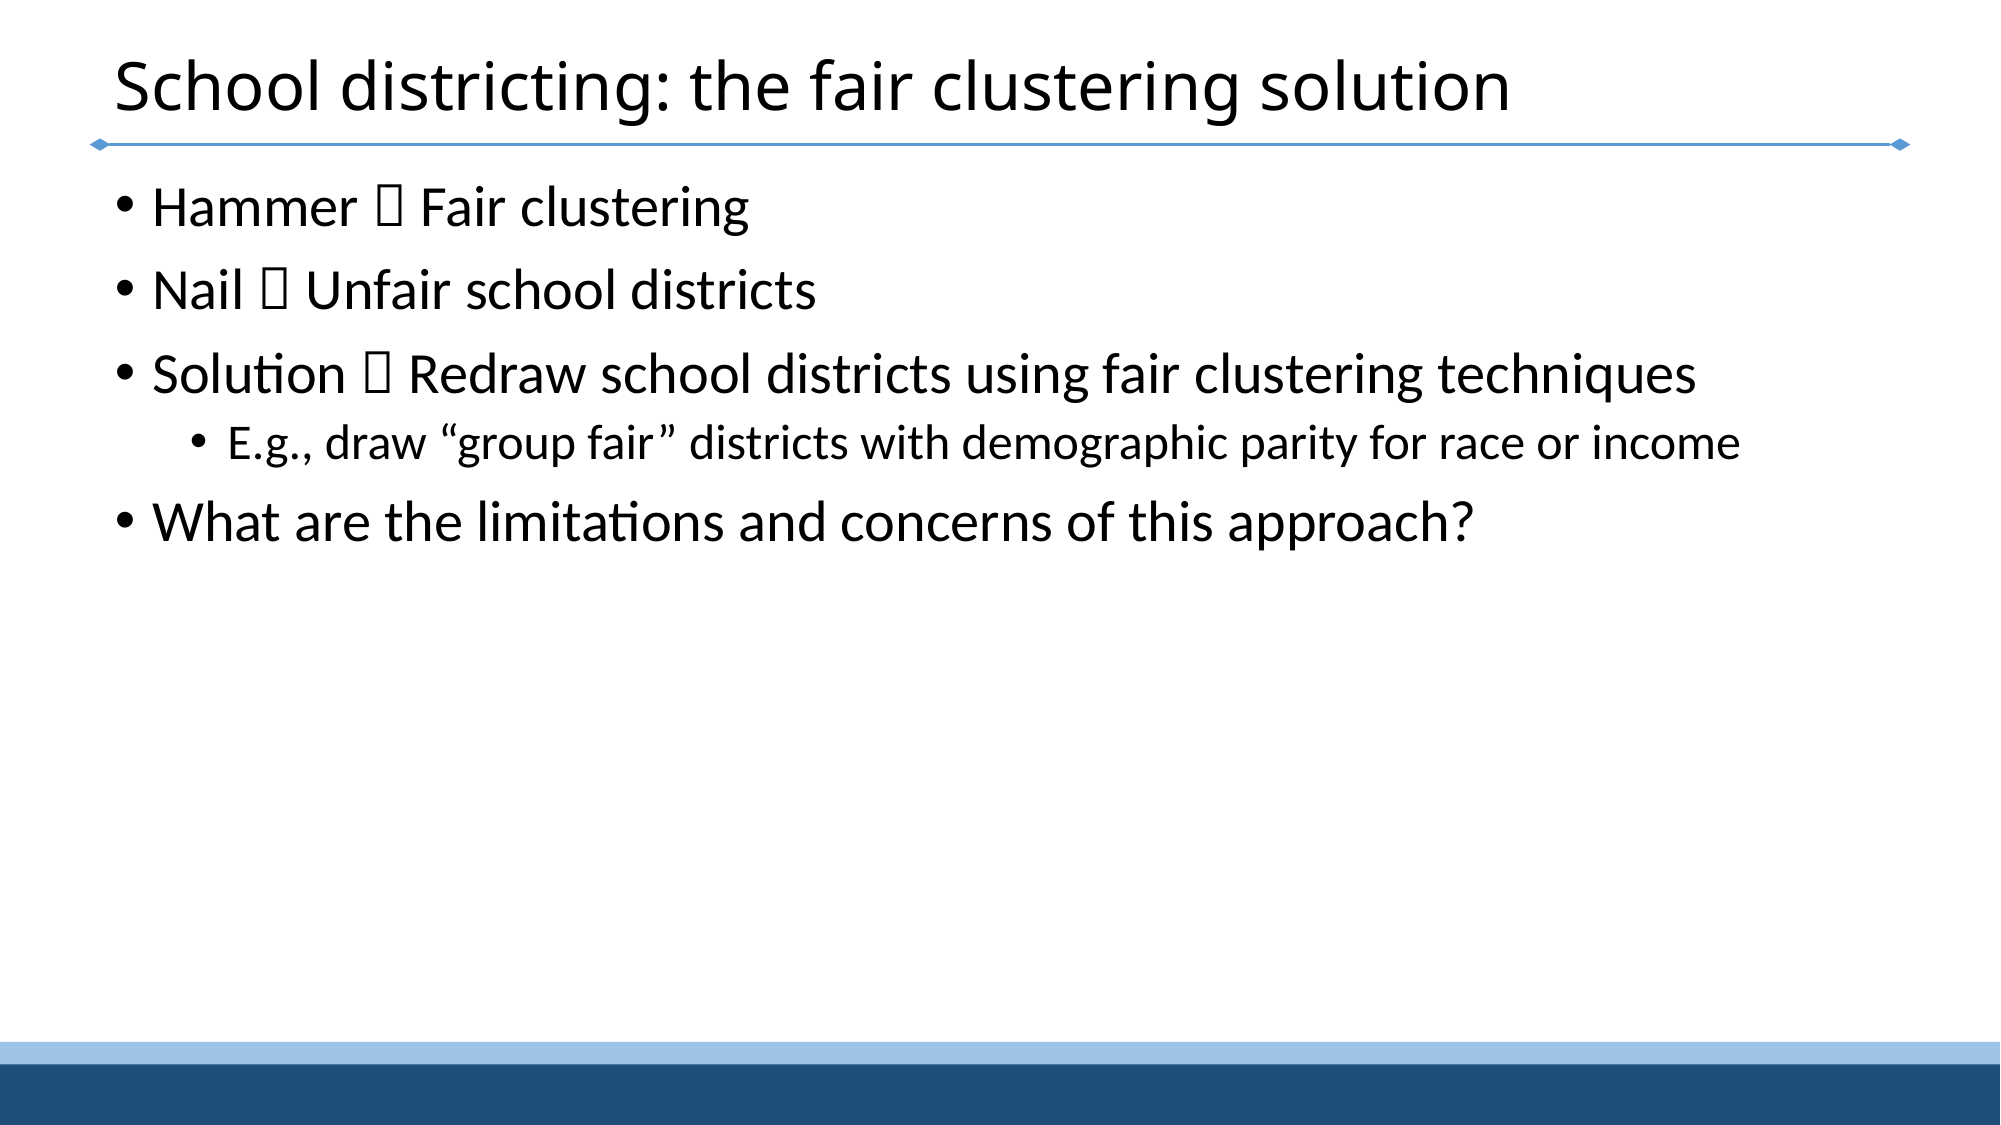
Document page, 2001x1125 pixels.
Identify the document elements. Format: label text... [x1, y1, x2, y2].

title School districting: the fair clustering solution [99, 35, 1900, 143]
list Hammer  Fair clustering Nail  Unfair school districts Solution  Redraw school districts using fair clustering techniques E.g., draw “group fair” districts with demographic parity for race or income What are the limitations and concerns of this approach? [99, 168, 1900, 1017]
text_box [0, 1063, 2000, 1125]
text_box [0, 1041, 2000, 1063]
